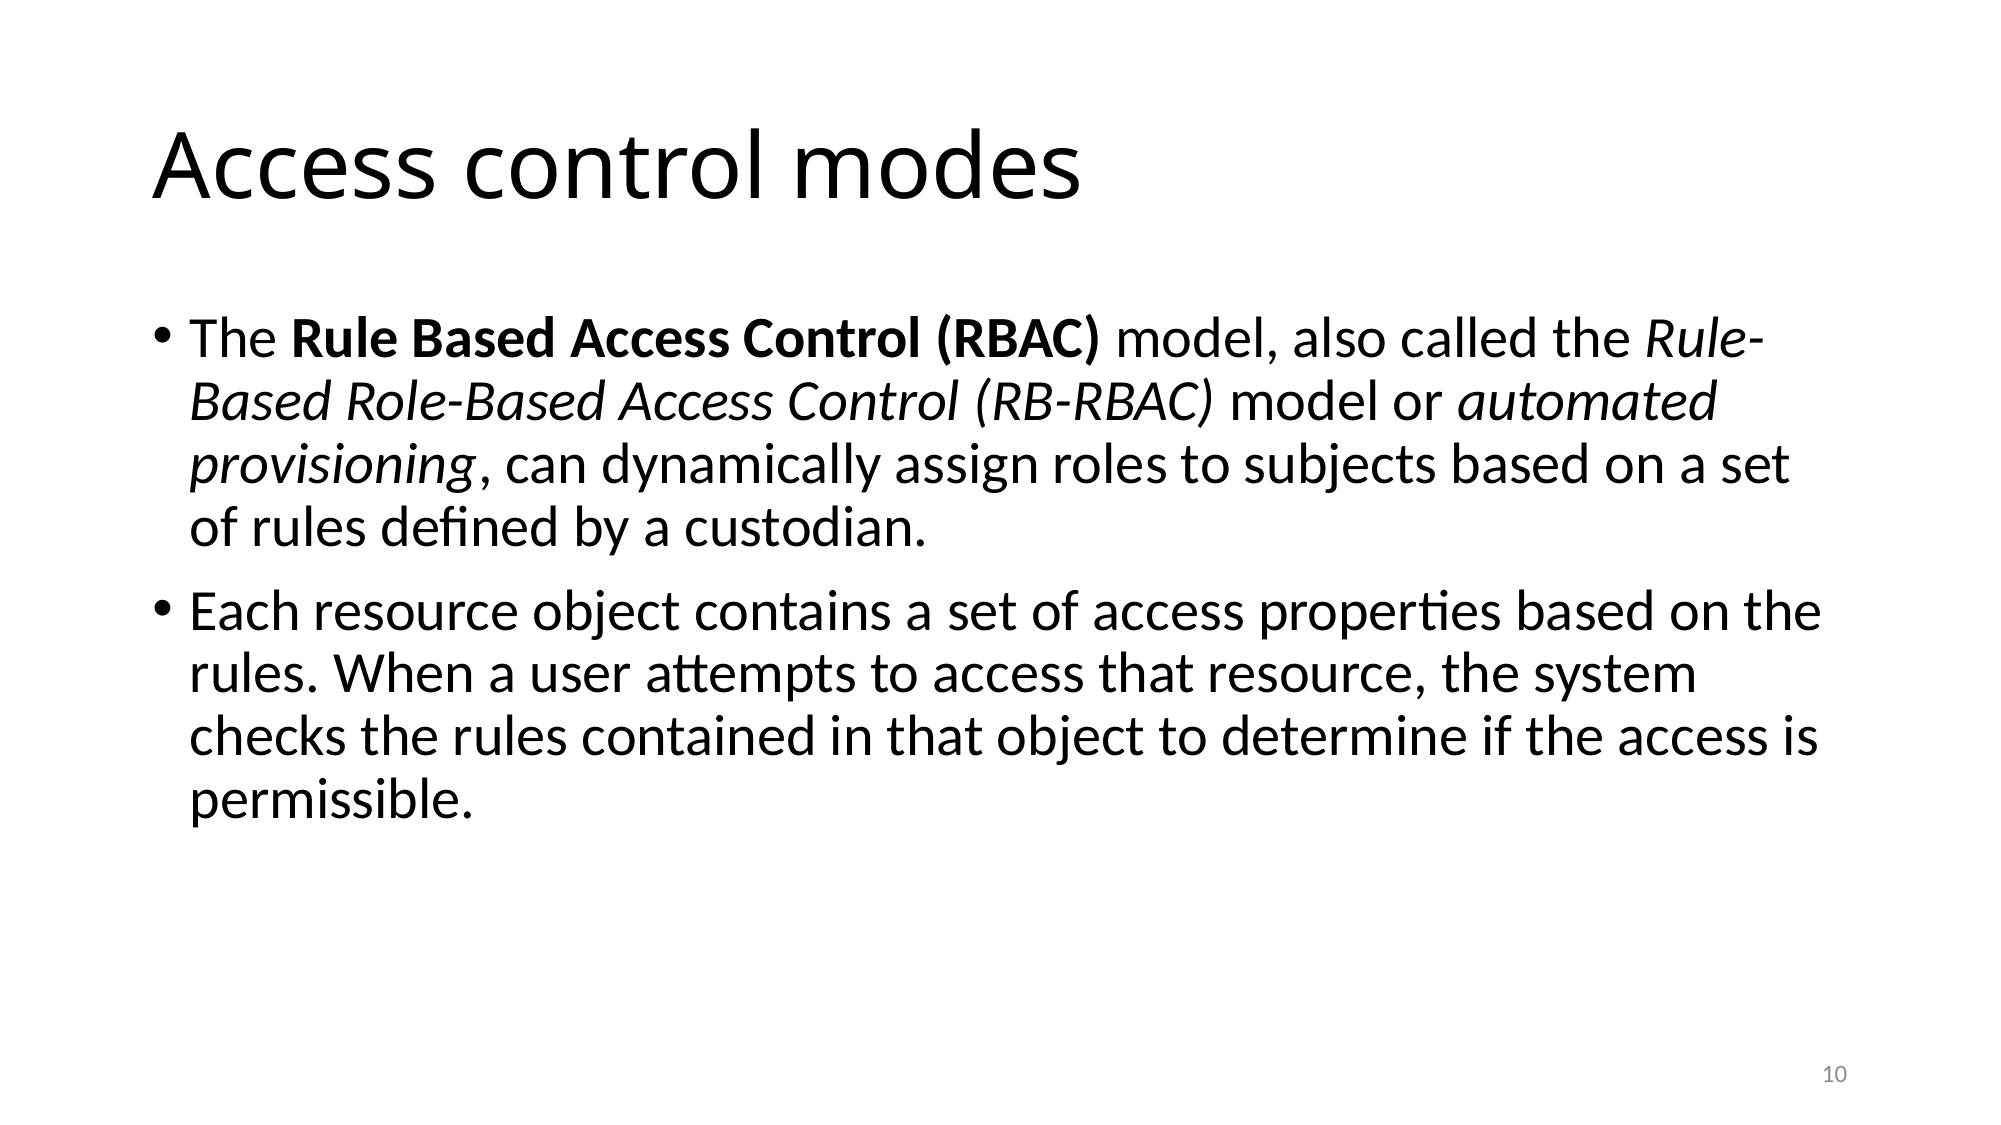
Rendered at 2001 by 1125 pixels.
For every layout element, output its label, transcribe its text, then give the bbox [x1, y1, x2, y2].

slide_number 10 [1412, 1042, 1863, 1103]
list The Rule Based Access Control (RBAC) model, also called the Rule-Based Role-Based Access Control (RB-RBAC) model or automated provisioning, can dynamically assign roles to subjects based on a set of rules defined by a custodian. Each resource object contains a set of access properties based on the rules. When a user attempts to access that resource, the system checks the rules contained in that object to determine if the access is permissible. [137, 299, 1863, 1014]
title Access control modes [137, 59, 1863, 278]
